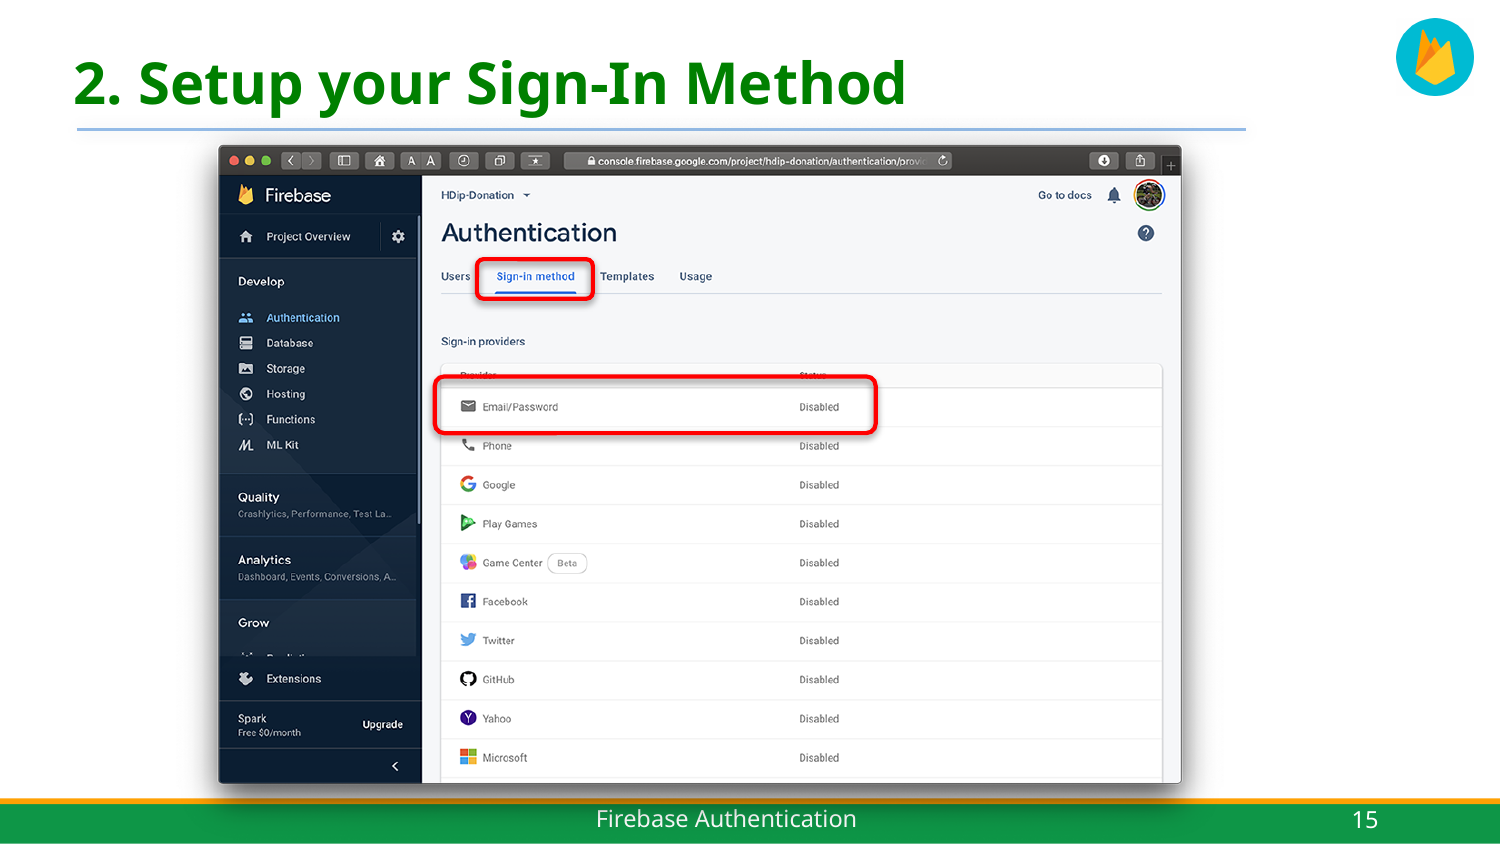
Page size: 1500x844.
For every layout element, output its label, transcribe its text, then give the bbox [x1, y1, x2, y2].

picture [1396, 18, 1474, 96]
picture [174, 115, 1225, 842]
slide_number 15 [1229, 799, 1388, 844]
title 2. Setup your Sign-In Method [64, 0, 1371, 126]
